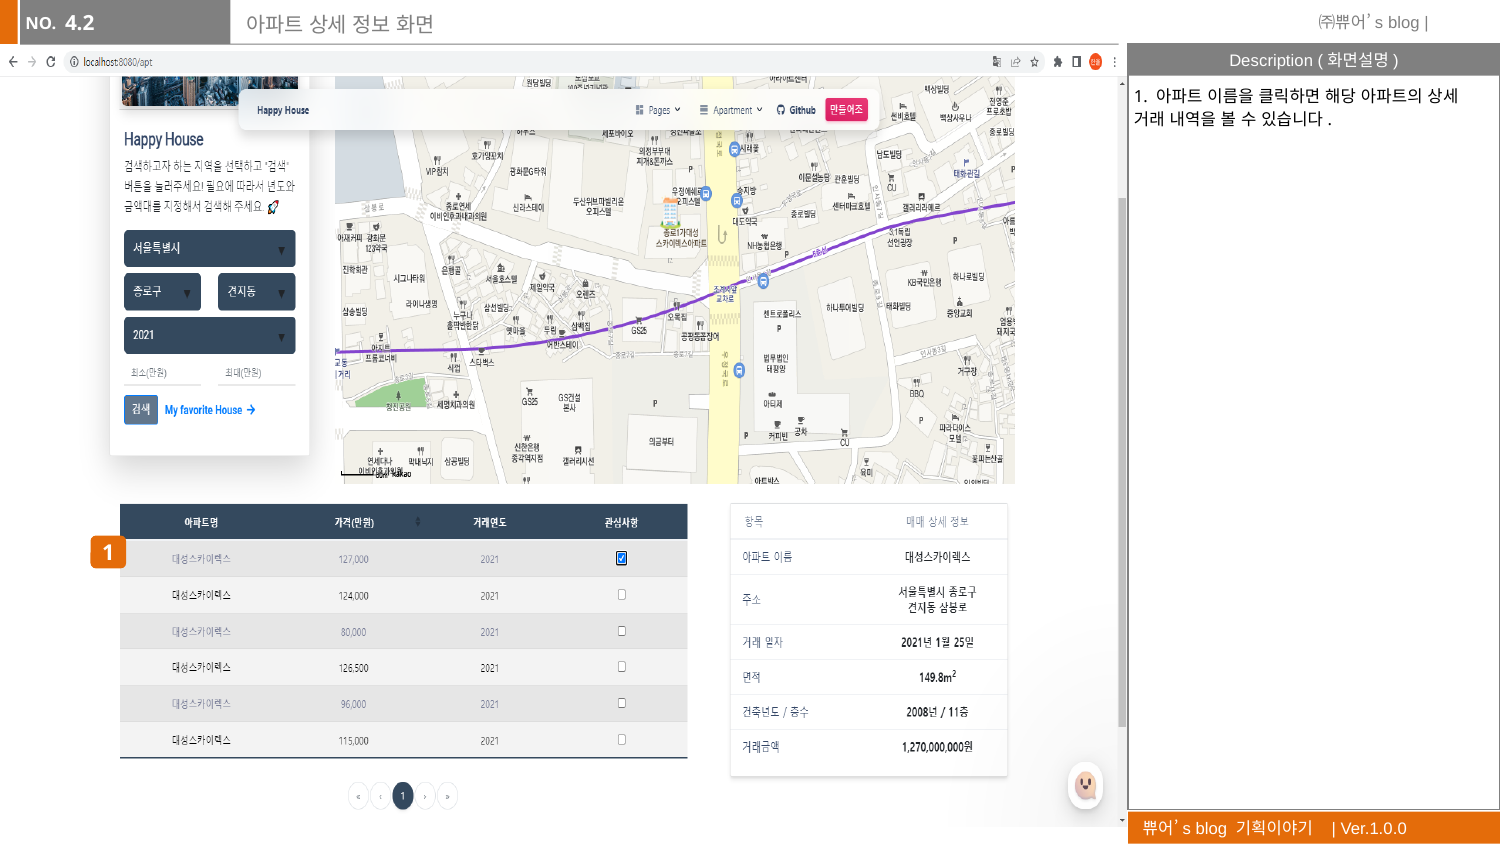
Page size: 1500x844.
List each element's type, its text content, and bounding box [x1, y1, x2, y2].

list 1. 아파트 이름을 클릭하면 해당 아파트의 상세 거래 내역을 볼 수 있습니다. [1131, 78, 1500, 811]
title 아파트 상세 정보 화면 [231, 3, 1118, 47]
list 4.2 [64, 2, 231, 47]
picture [0, 49, 1127, 828]
